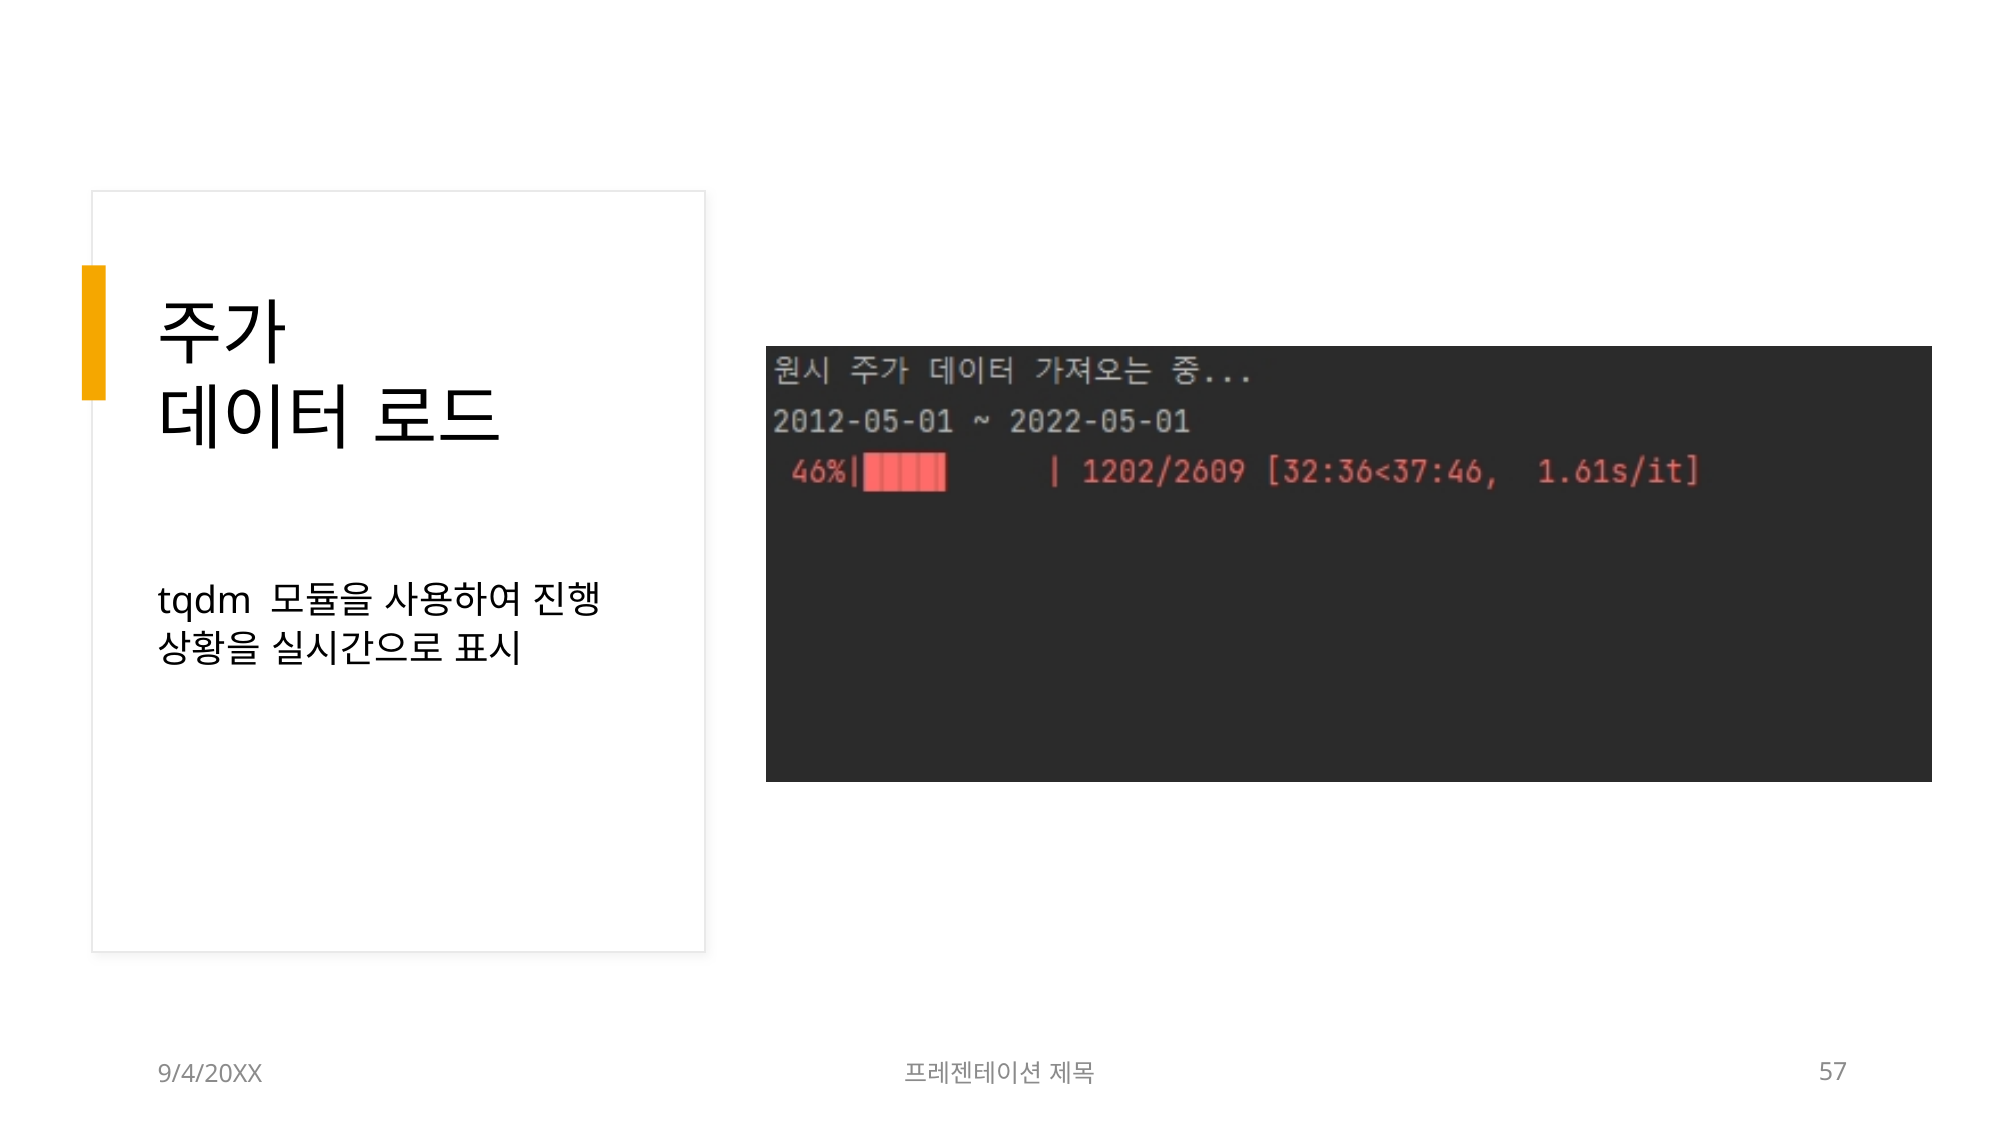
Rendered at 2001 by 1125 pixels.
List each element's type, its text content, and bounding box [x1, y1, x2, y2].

slide_number 57 [1412, 1042, 1863, 1103]
footer 프레젠테이션 제목 [662, 1042, 1338, 1103]
picture [766, 346, 1932, 782]
list tqdm 모듈을 사용하여 진행 상황을 실시간으로 표시 [142, 563, 651, 902]
title 주가 데이터 로드 [142, 280, 651, 561]
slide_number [142, 1042, 593, 1103]
